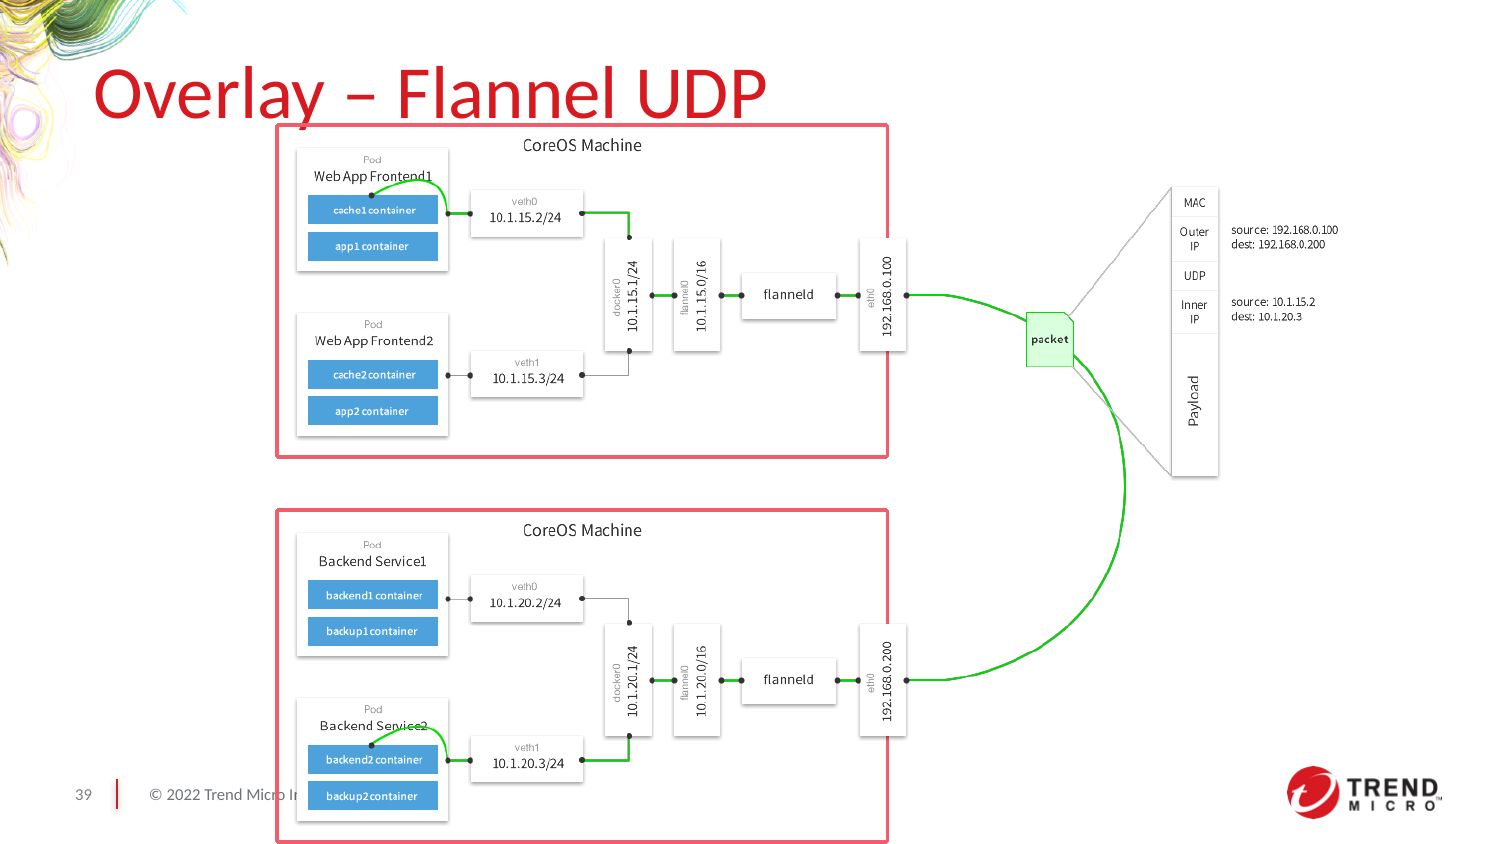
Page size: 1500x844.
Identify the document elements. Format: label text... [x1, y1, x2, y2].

title Overlay – Flannel UDP [94, 61, 1407, 149]
picture [0, 0, 1500, 844]
